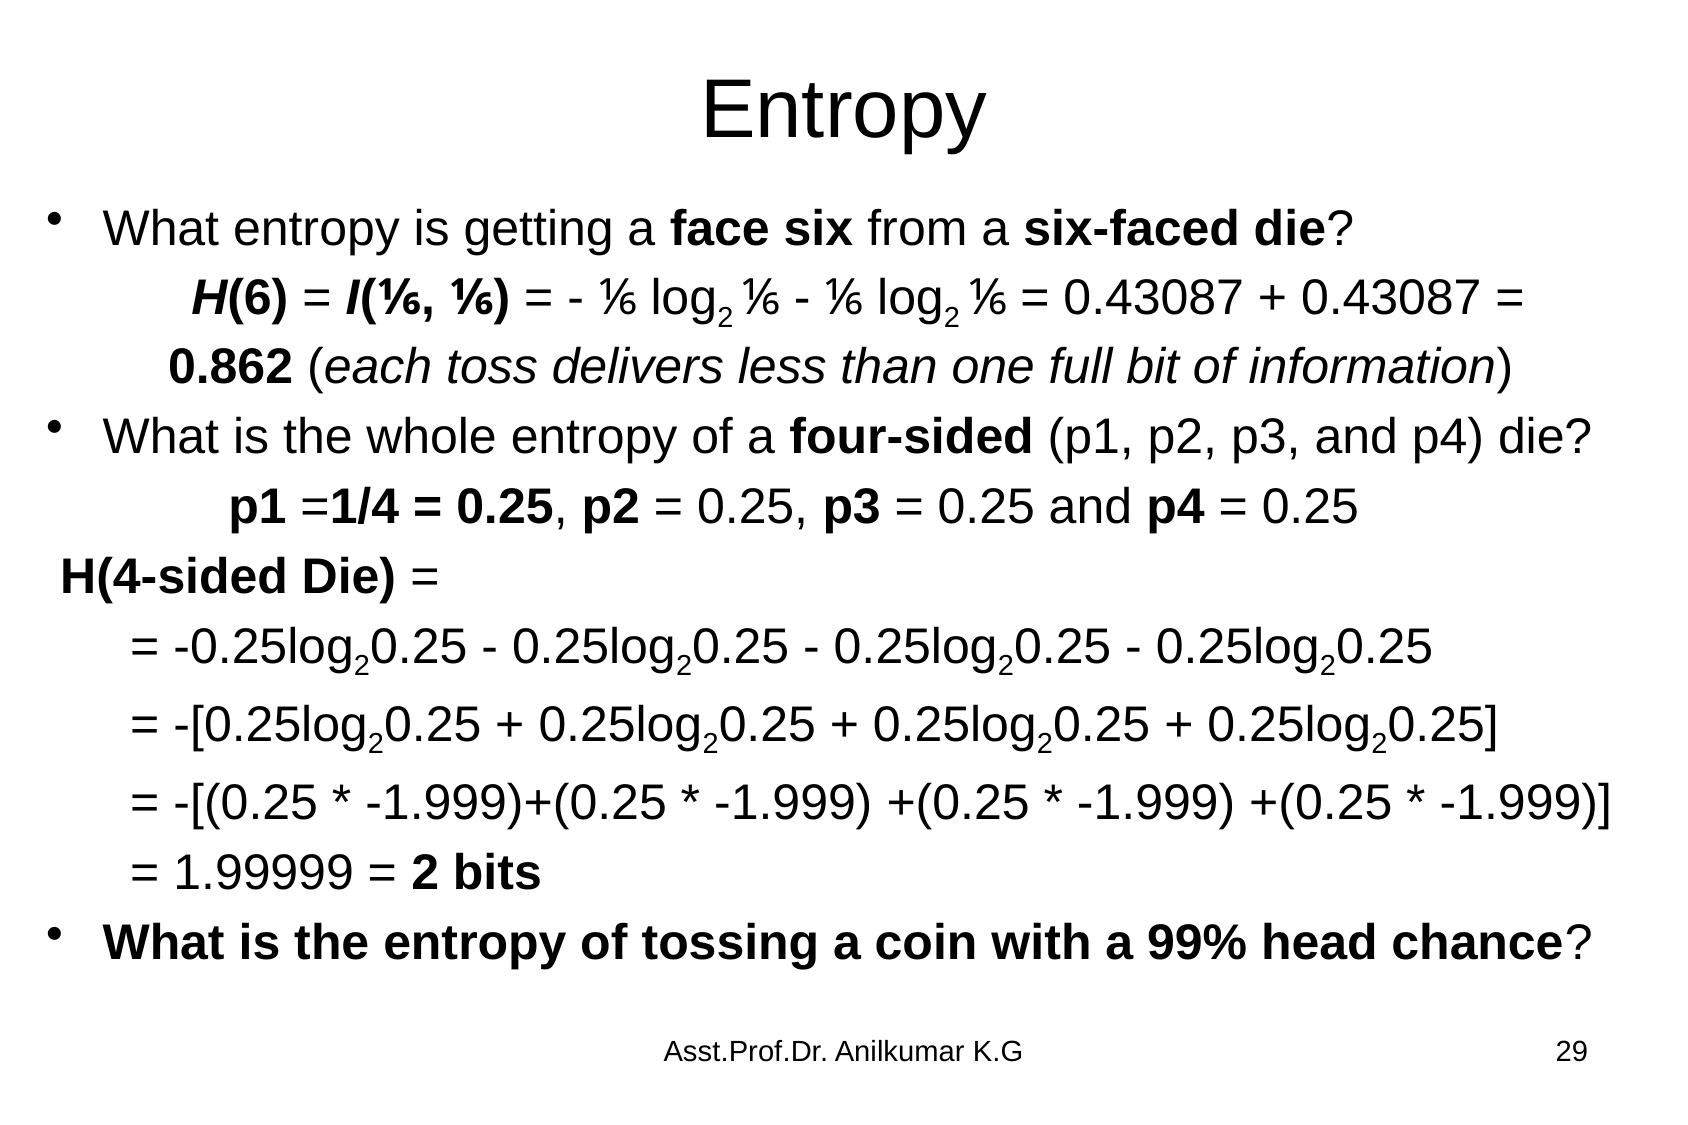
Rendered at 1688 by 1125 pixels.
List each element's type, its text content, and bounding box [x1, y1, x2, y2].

footer Asst.Prof.Dr. Anilkumar K.G [576, 1024, 1112, 1103]
slide_number 29 [1209, 1024, 1604, 1103]
list What entropy is getting a face six from a six-faced die? H(6) = I(⅙, ⅙) = - ⅙ log2 ⅙ - ⅙ log2 ⅙ = 0.43087 + 0.43087 = 0.862 (each toss delivers less than one full bit of information) What is the whole entropy of a four-sided (p1, p2, p3, and p4) die? p1 =1/4 = 0.25, p2 = 0.25, p3 = 0.25 and p4 = 0.25 H(4-sided Die) = = -0.25log20.25 - 0.25log20.25 - 0.25log20.25 - 0.25log20.25 = -[0.25log20.25 + 0.25log20.25 + 0.25log20.25 + 0.25log20.25] = -[(0.25 * -1.999)+(0.25 * -1.999) +(0.25 * -1.999) +(0.25 * -1.999)] = 1.99999 = 2 bits What is the entropy of tossing a coin with a 99% head chance? [30, 187, 1644, 1006]
title Entropy [84, 44, 1604, 163]
